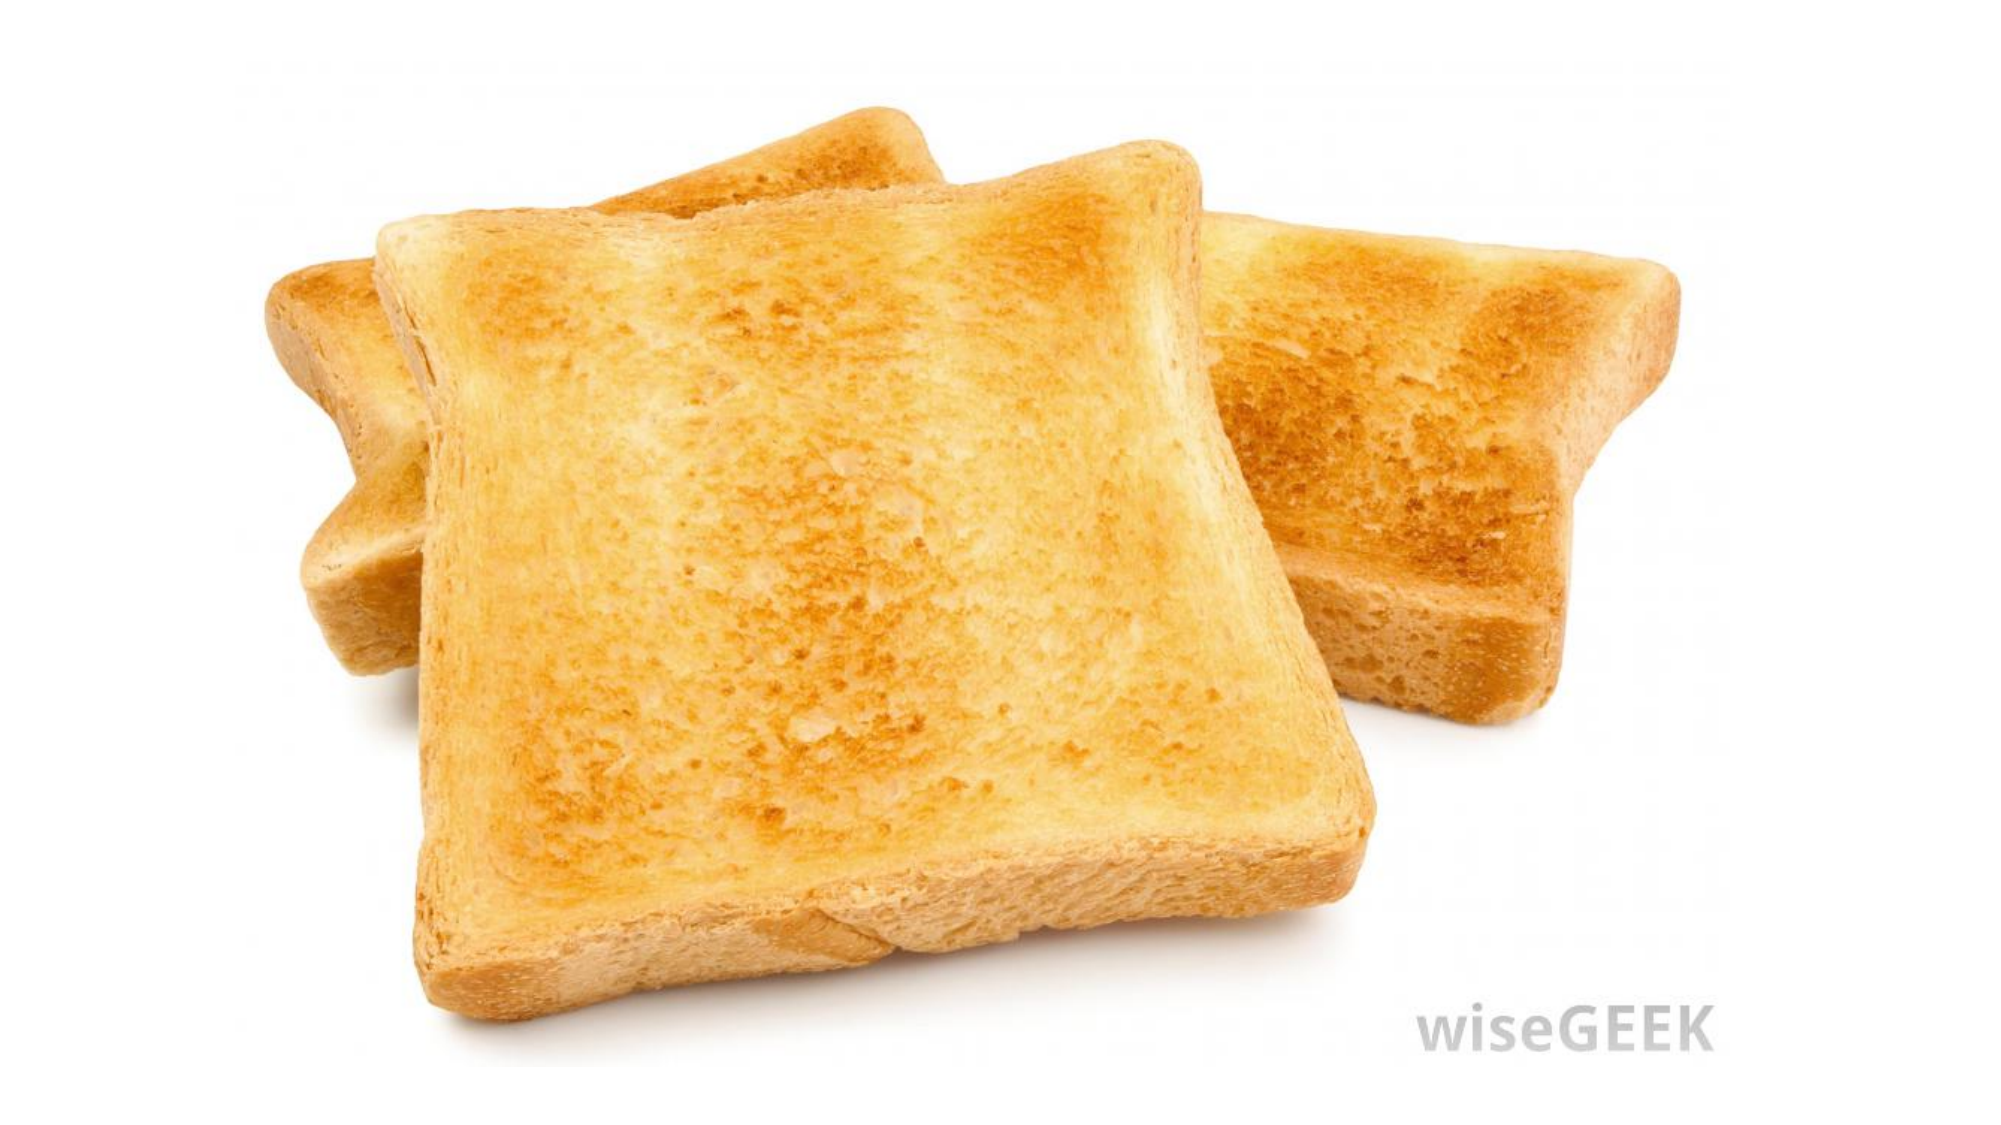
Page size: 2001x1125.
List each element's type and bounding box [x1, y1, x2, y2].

picture [235, 50, 1730, 1067]
